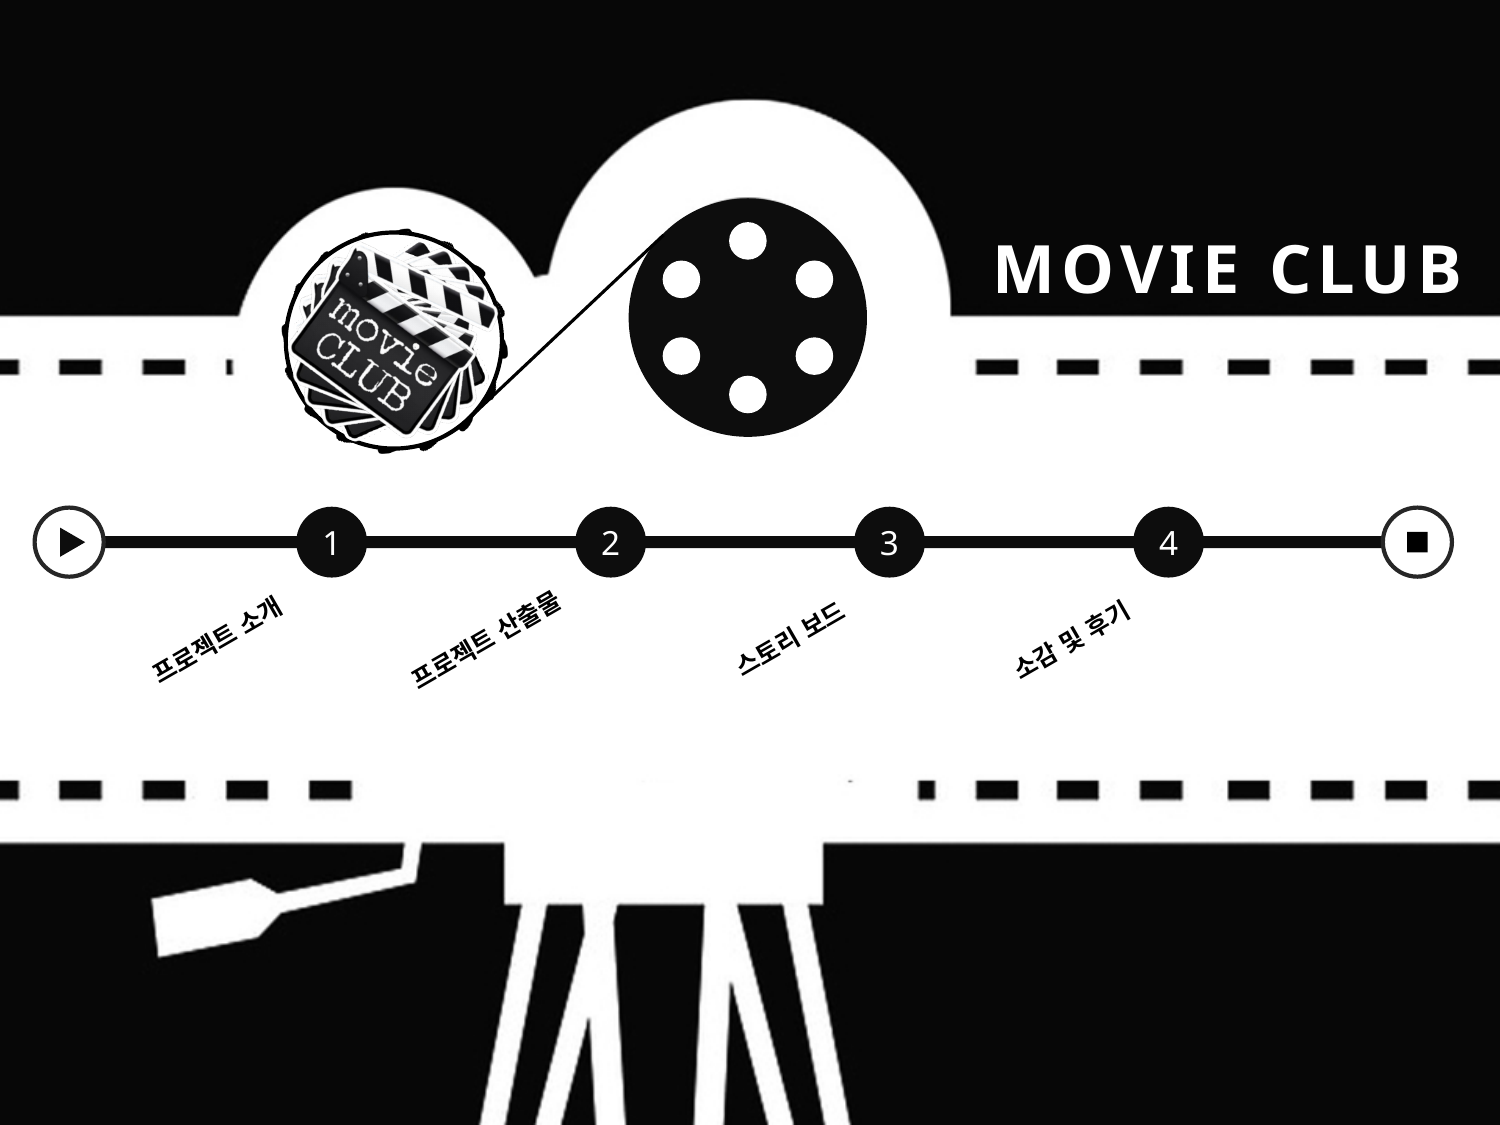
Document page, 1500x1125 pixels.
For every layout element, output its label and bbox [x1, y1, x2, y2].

text_box [628, 198, 868, 438]
text_box [277, 224, 512, 458]
text_box [34, 507, 104, 577]
text_box [1382, 507, 1453, 577]
text_box [516, 234, 664, 421]
text_box [0, 0, 1500, 1125]
